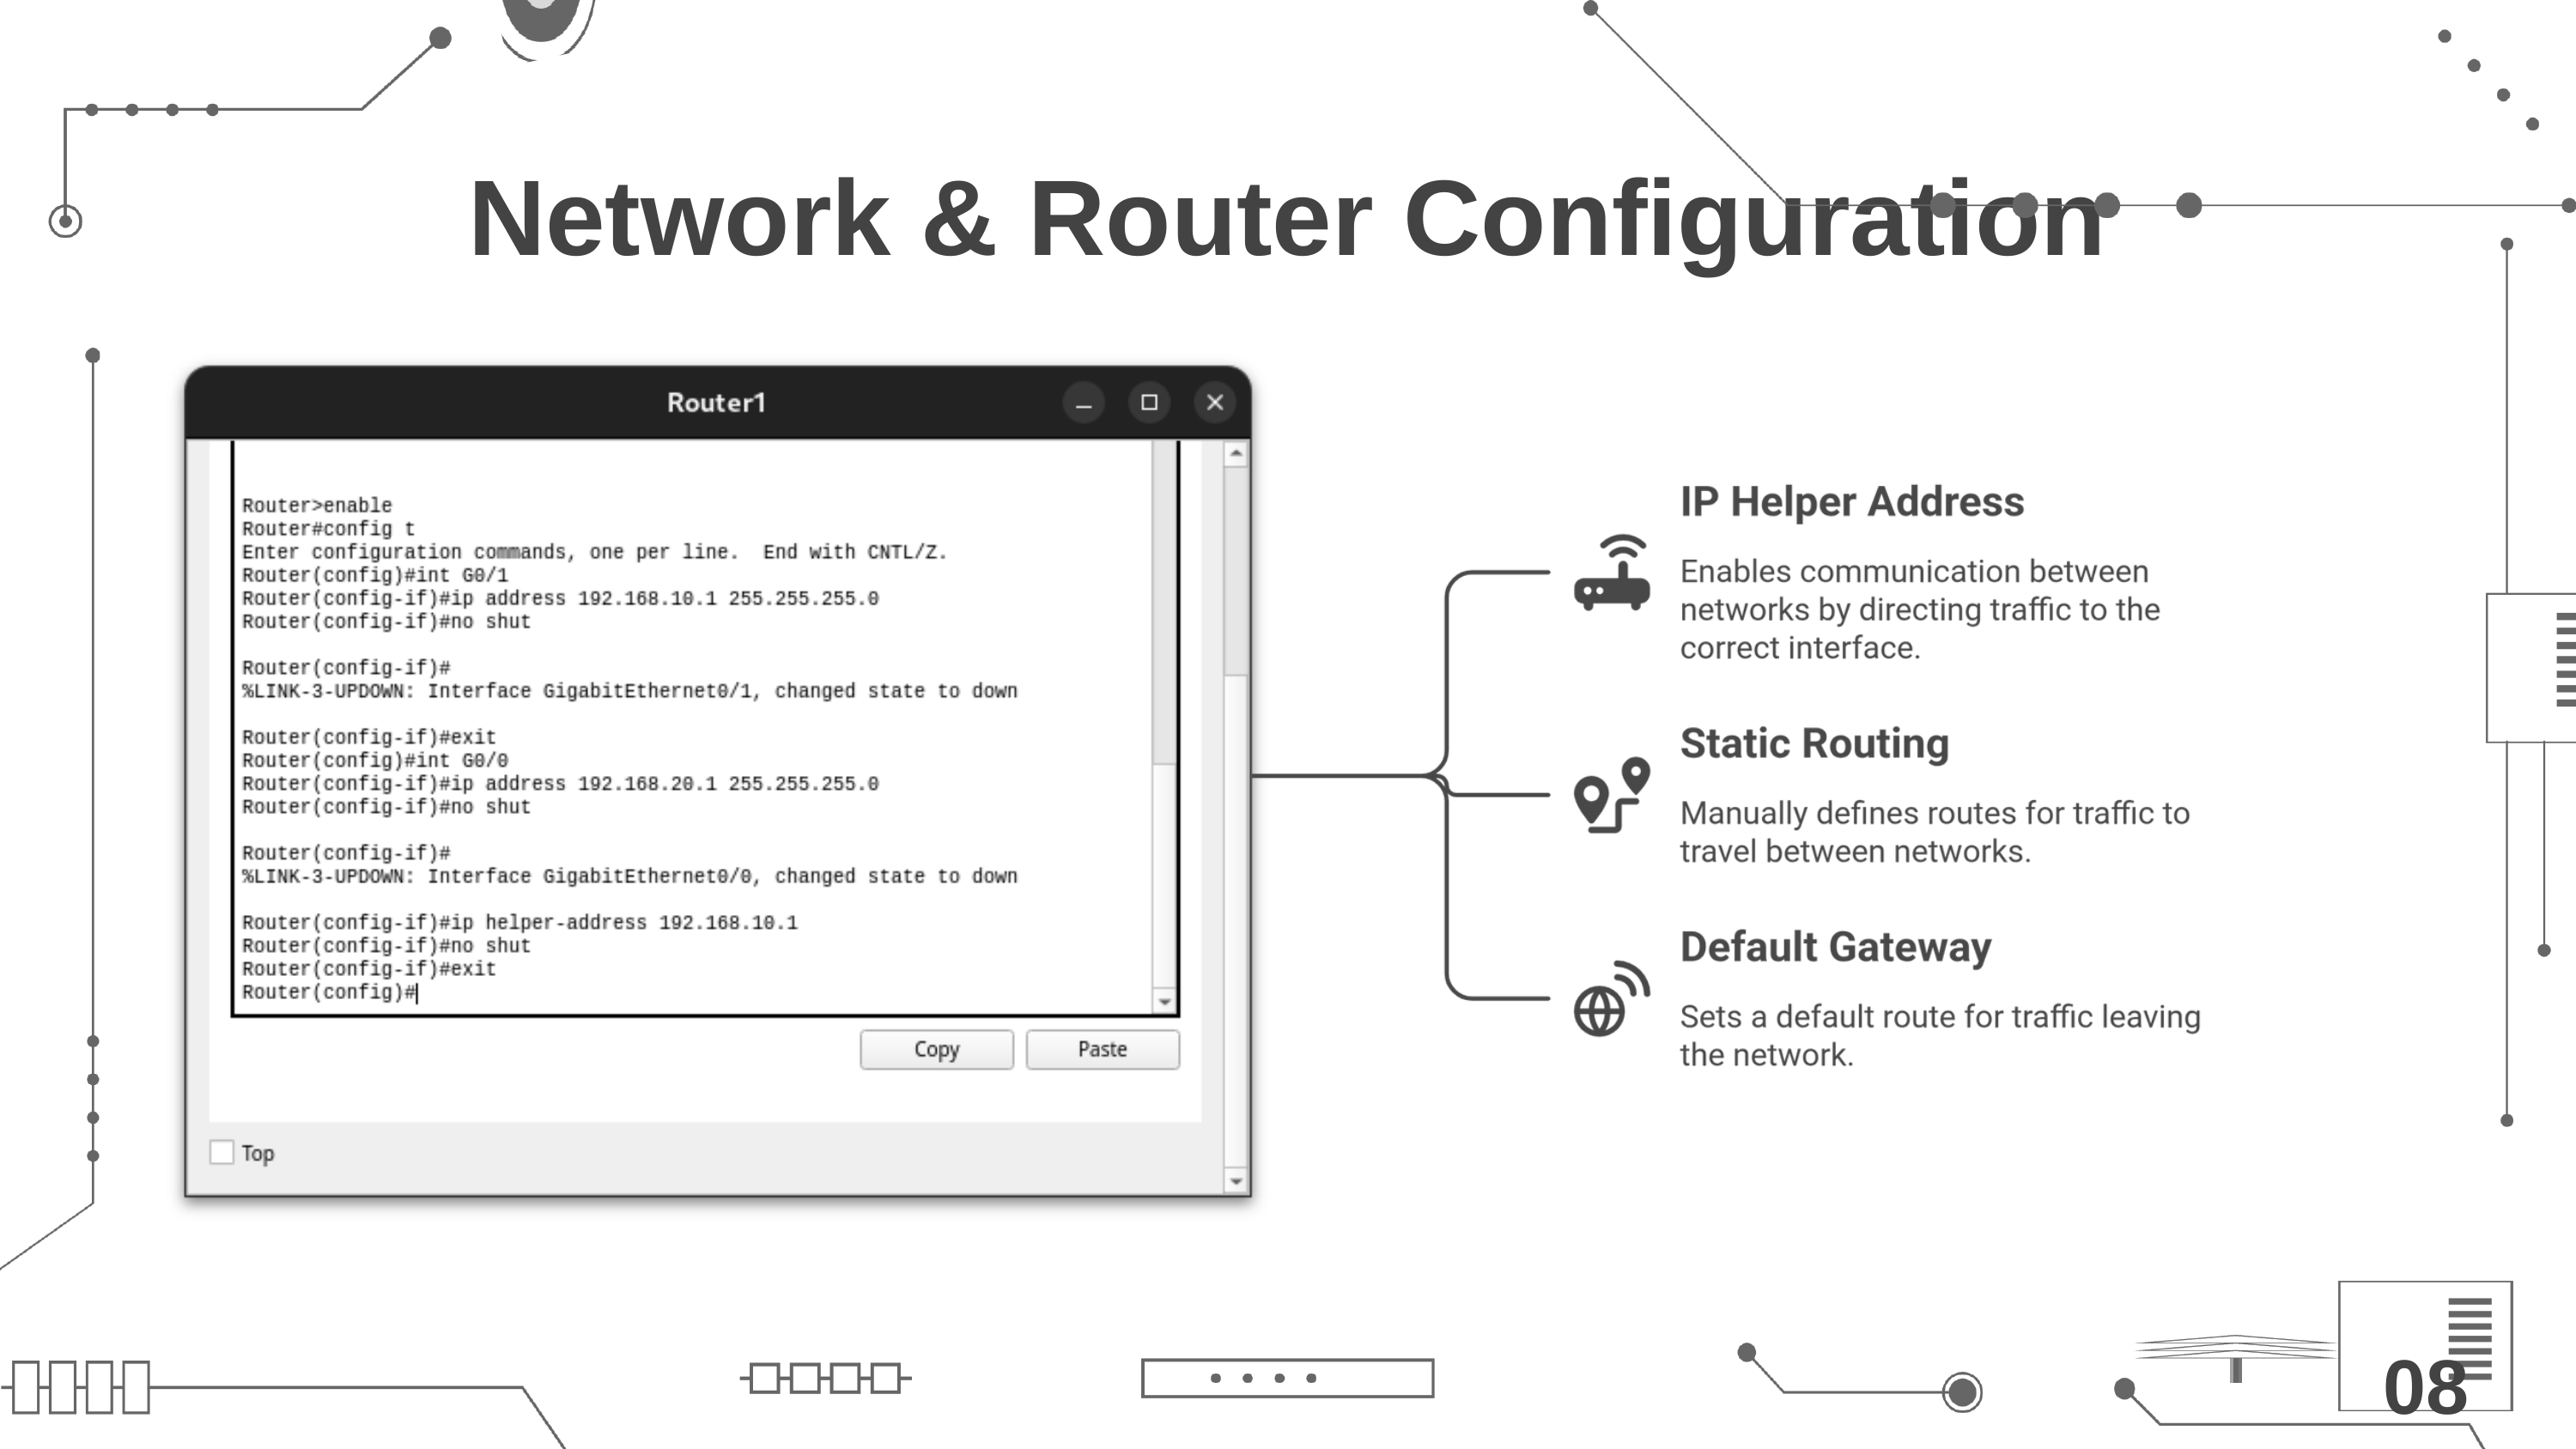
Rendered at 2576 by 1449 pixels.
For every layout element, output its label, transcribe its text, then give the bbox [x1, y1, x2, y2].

text_box [739, 1362, 913, 1394]
text_box [1141, 1358, 1435, 1398]
text_box [1736, 1343, 1984, 1413]
text_box [2486, 237, 2576, 1127]
text_box [1251, 410, 2312, 1240]
text_box [2435, 27, 2542, 133]
text_box Network & Router Configuration [410, 122, 2165, 277]
text_box [494, 0, 793, 67]
text_box [2112, 1378, 2542, 1449]
text_box [0, 1361, 567, 1449]
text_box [2134, 1281, 2514, 1413]
text_box [0, 348, 100, 1355]
text_box [0, 0, 2576, 1449]
text_box [48, 27, 453, 238]
text_box [144, 308, 1303, 1240]
text_box [1582, 0, 2576, 218]
